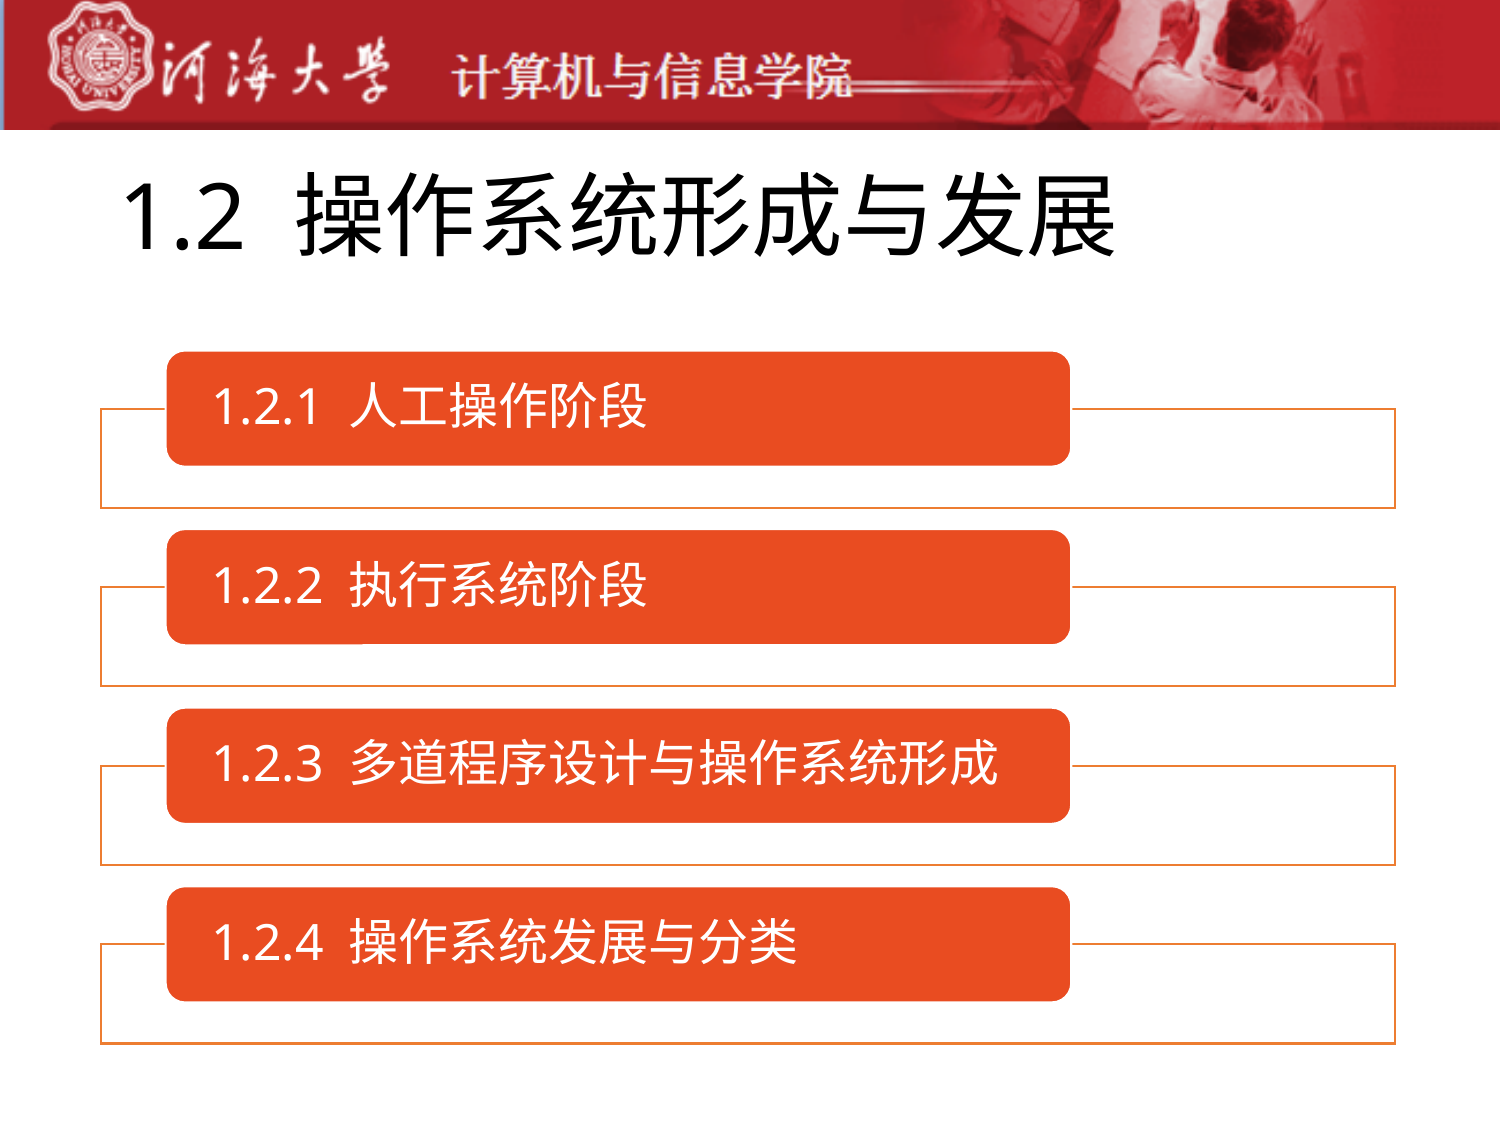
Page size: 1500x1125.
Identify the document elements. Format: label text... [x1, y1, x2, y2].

title 1.2 操作系统形成与发展 [103, 59, 1397, 278]
picture [0, 0, 1500, 130]
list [100, 340, 1395, 1054]
